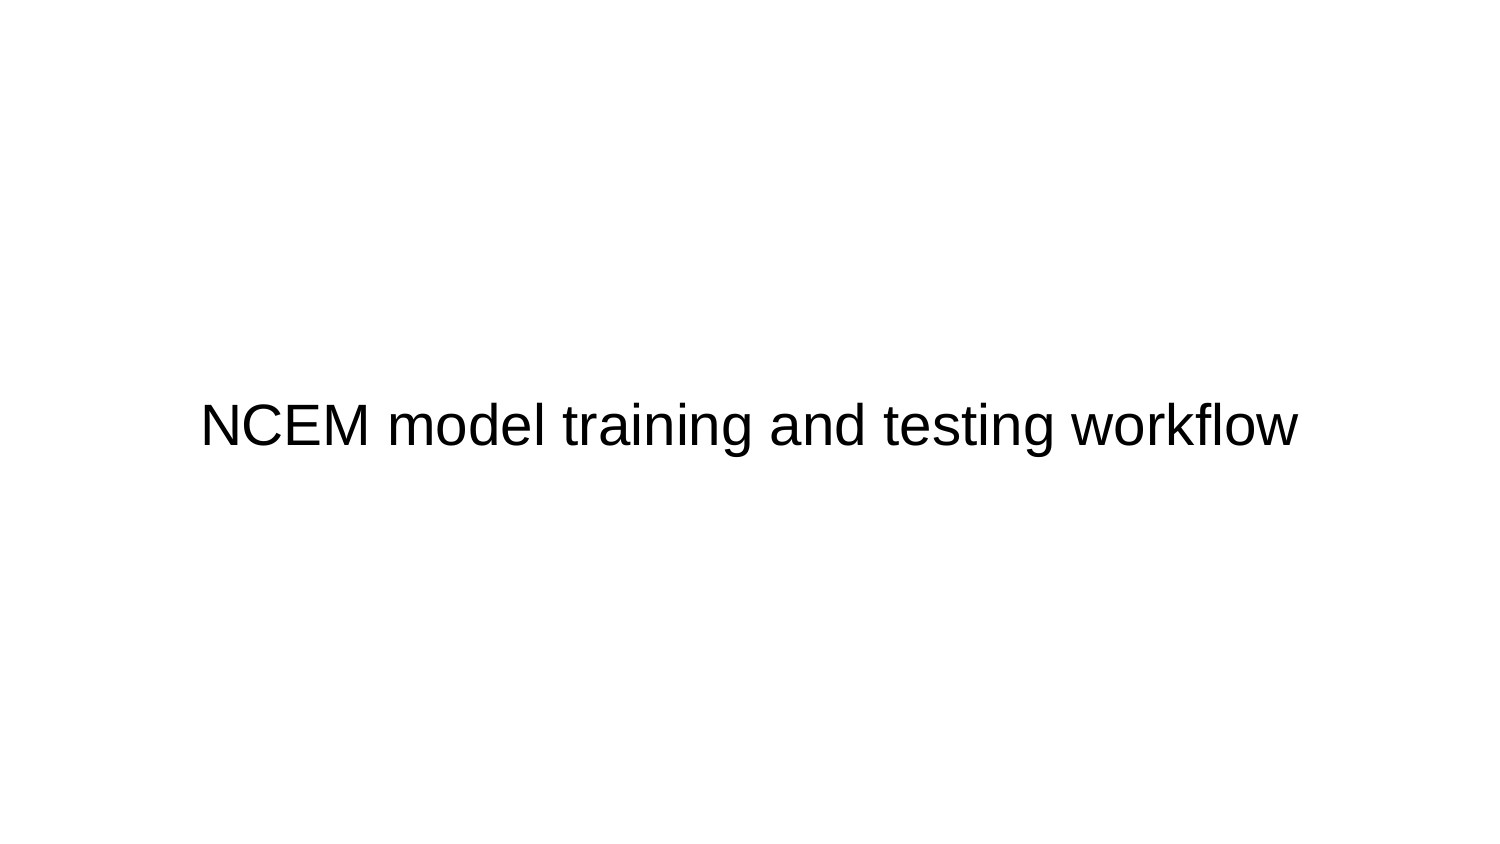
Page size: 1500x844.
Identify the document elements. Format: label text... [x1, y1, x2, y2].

title NCEM model training and testing workflow [51, 352, 1449, 491]
